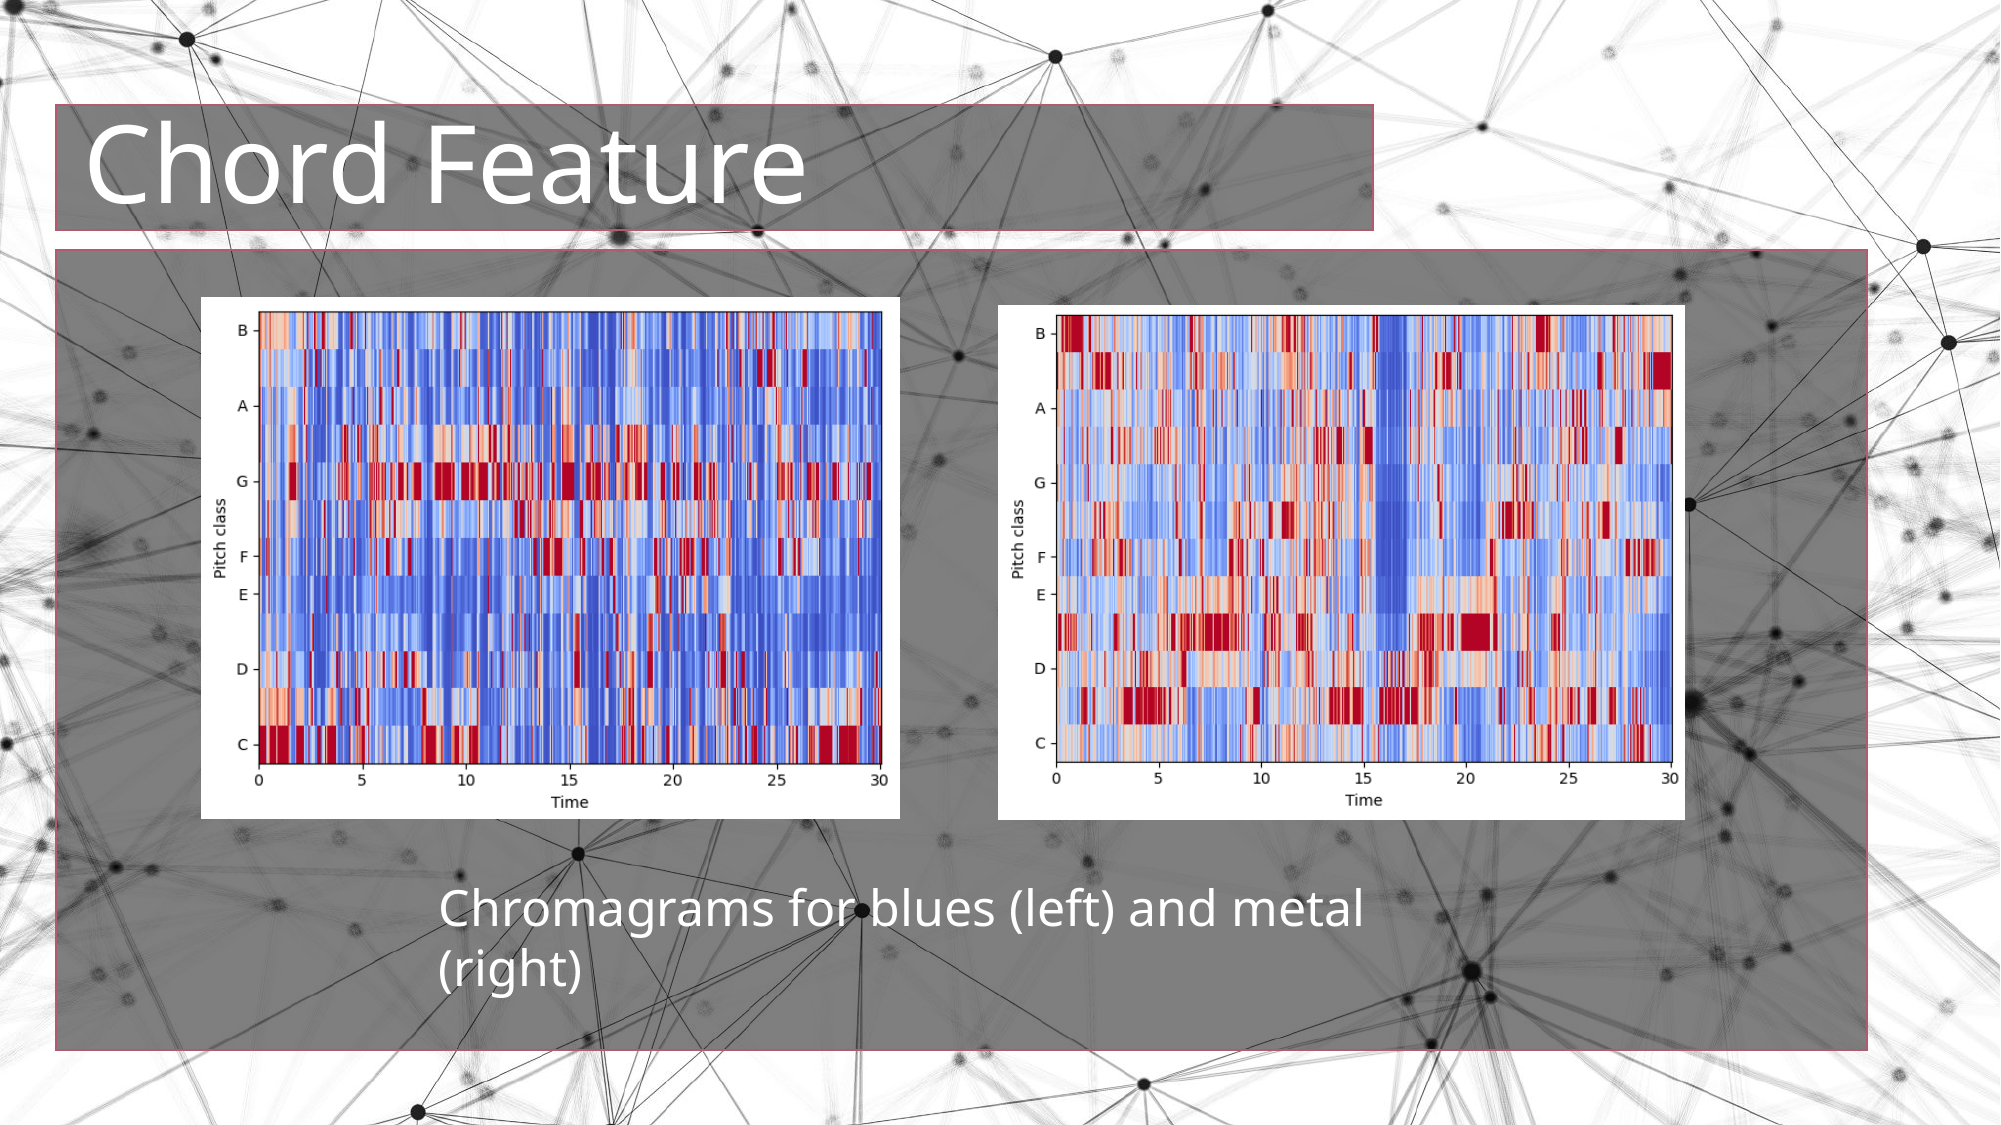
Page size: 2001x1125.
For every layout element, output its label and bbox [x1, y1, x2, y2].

list [997, 305, 1685, 820]
picture [0, 0, 2000, 1125]
